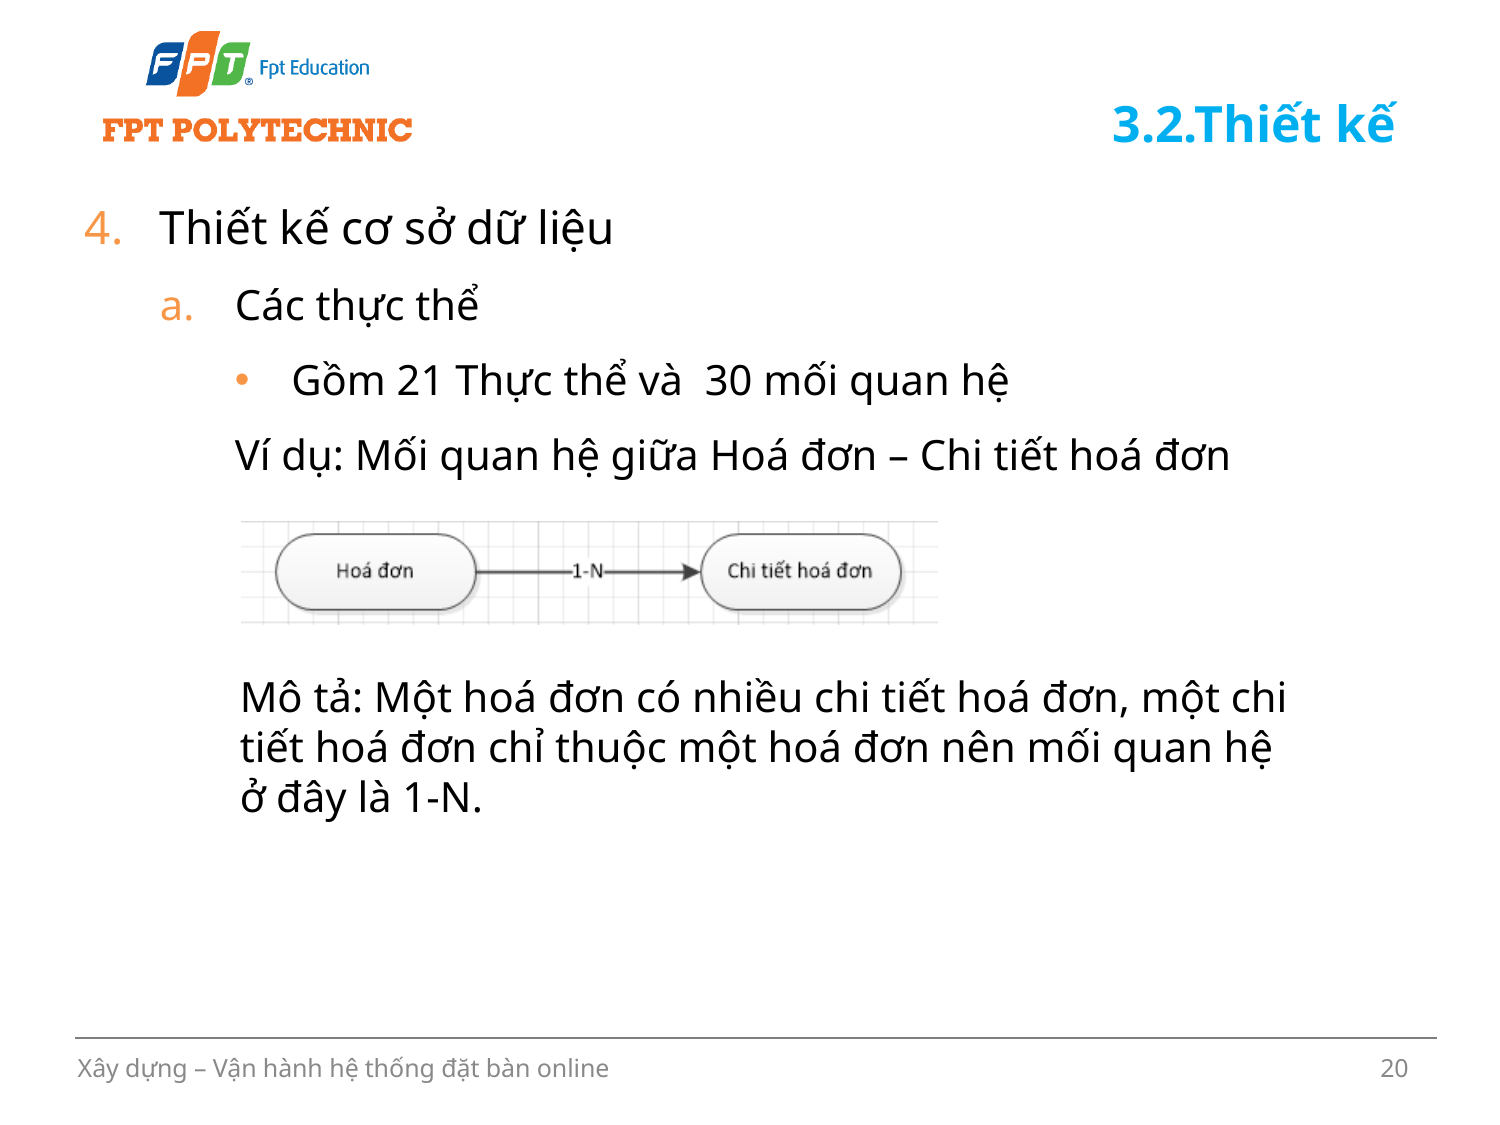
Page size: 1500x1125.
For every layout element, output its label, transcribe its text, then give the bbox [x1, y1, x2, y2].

text_box Mô tả: Một hoá đơn có nhiều chi tiết hoá đơn, một chi tiết hoá đơn chỉ thuộc một hoá đơn nên mối quan hệ ở đây là 1-N. [224, 662, 1318, 873]
slide_number 20 [1362, 1052, 1427, 1088]
picture [240, 521, 938, 626]
footer Xây dựng – Vận hành hệ thống đặt bàn online [75, 1052, 612, 1088]
picture [89, 22, 420, 157]
list Thiết kế cơ sở dữ liệu Các thực thể Gồm 21 Thực thể và 30 mối quan hệ Ví dụ: Mối quan hệ giữa Hoá đơn – Chi tiết hoá đơn [84, 171, 1409, 900]
title 3.2.Thiết kế [1112, 92, 1500, 154]
